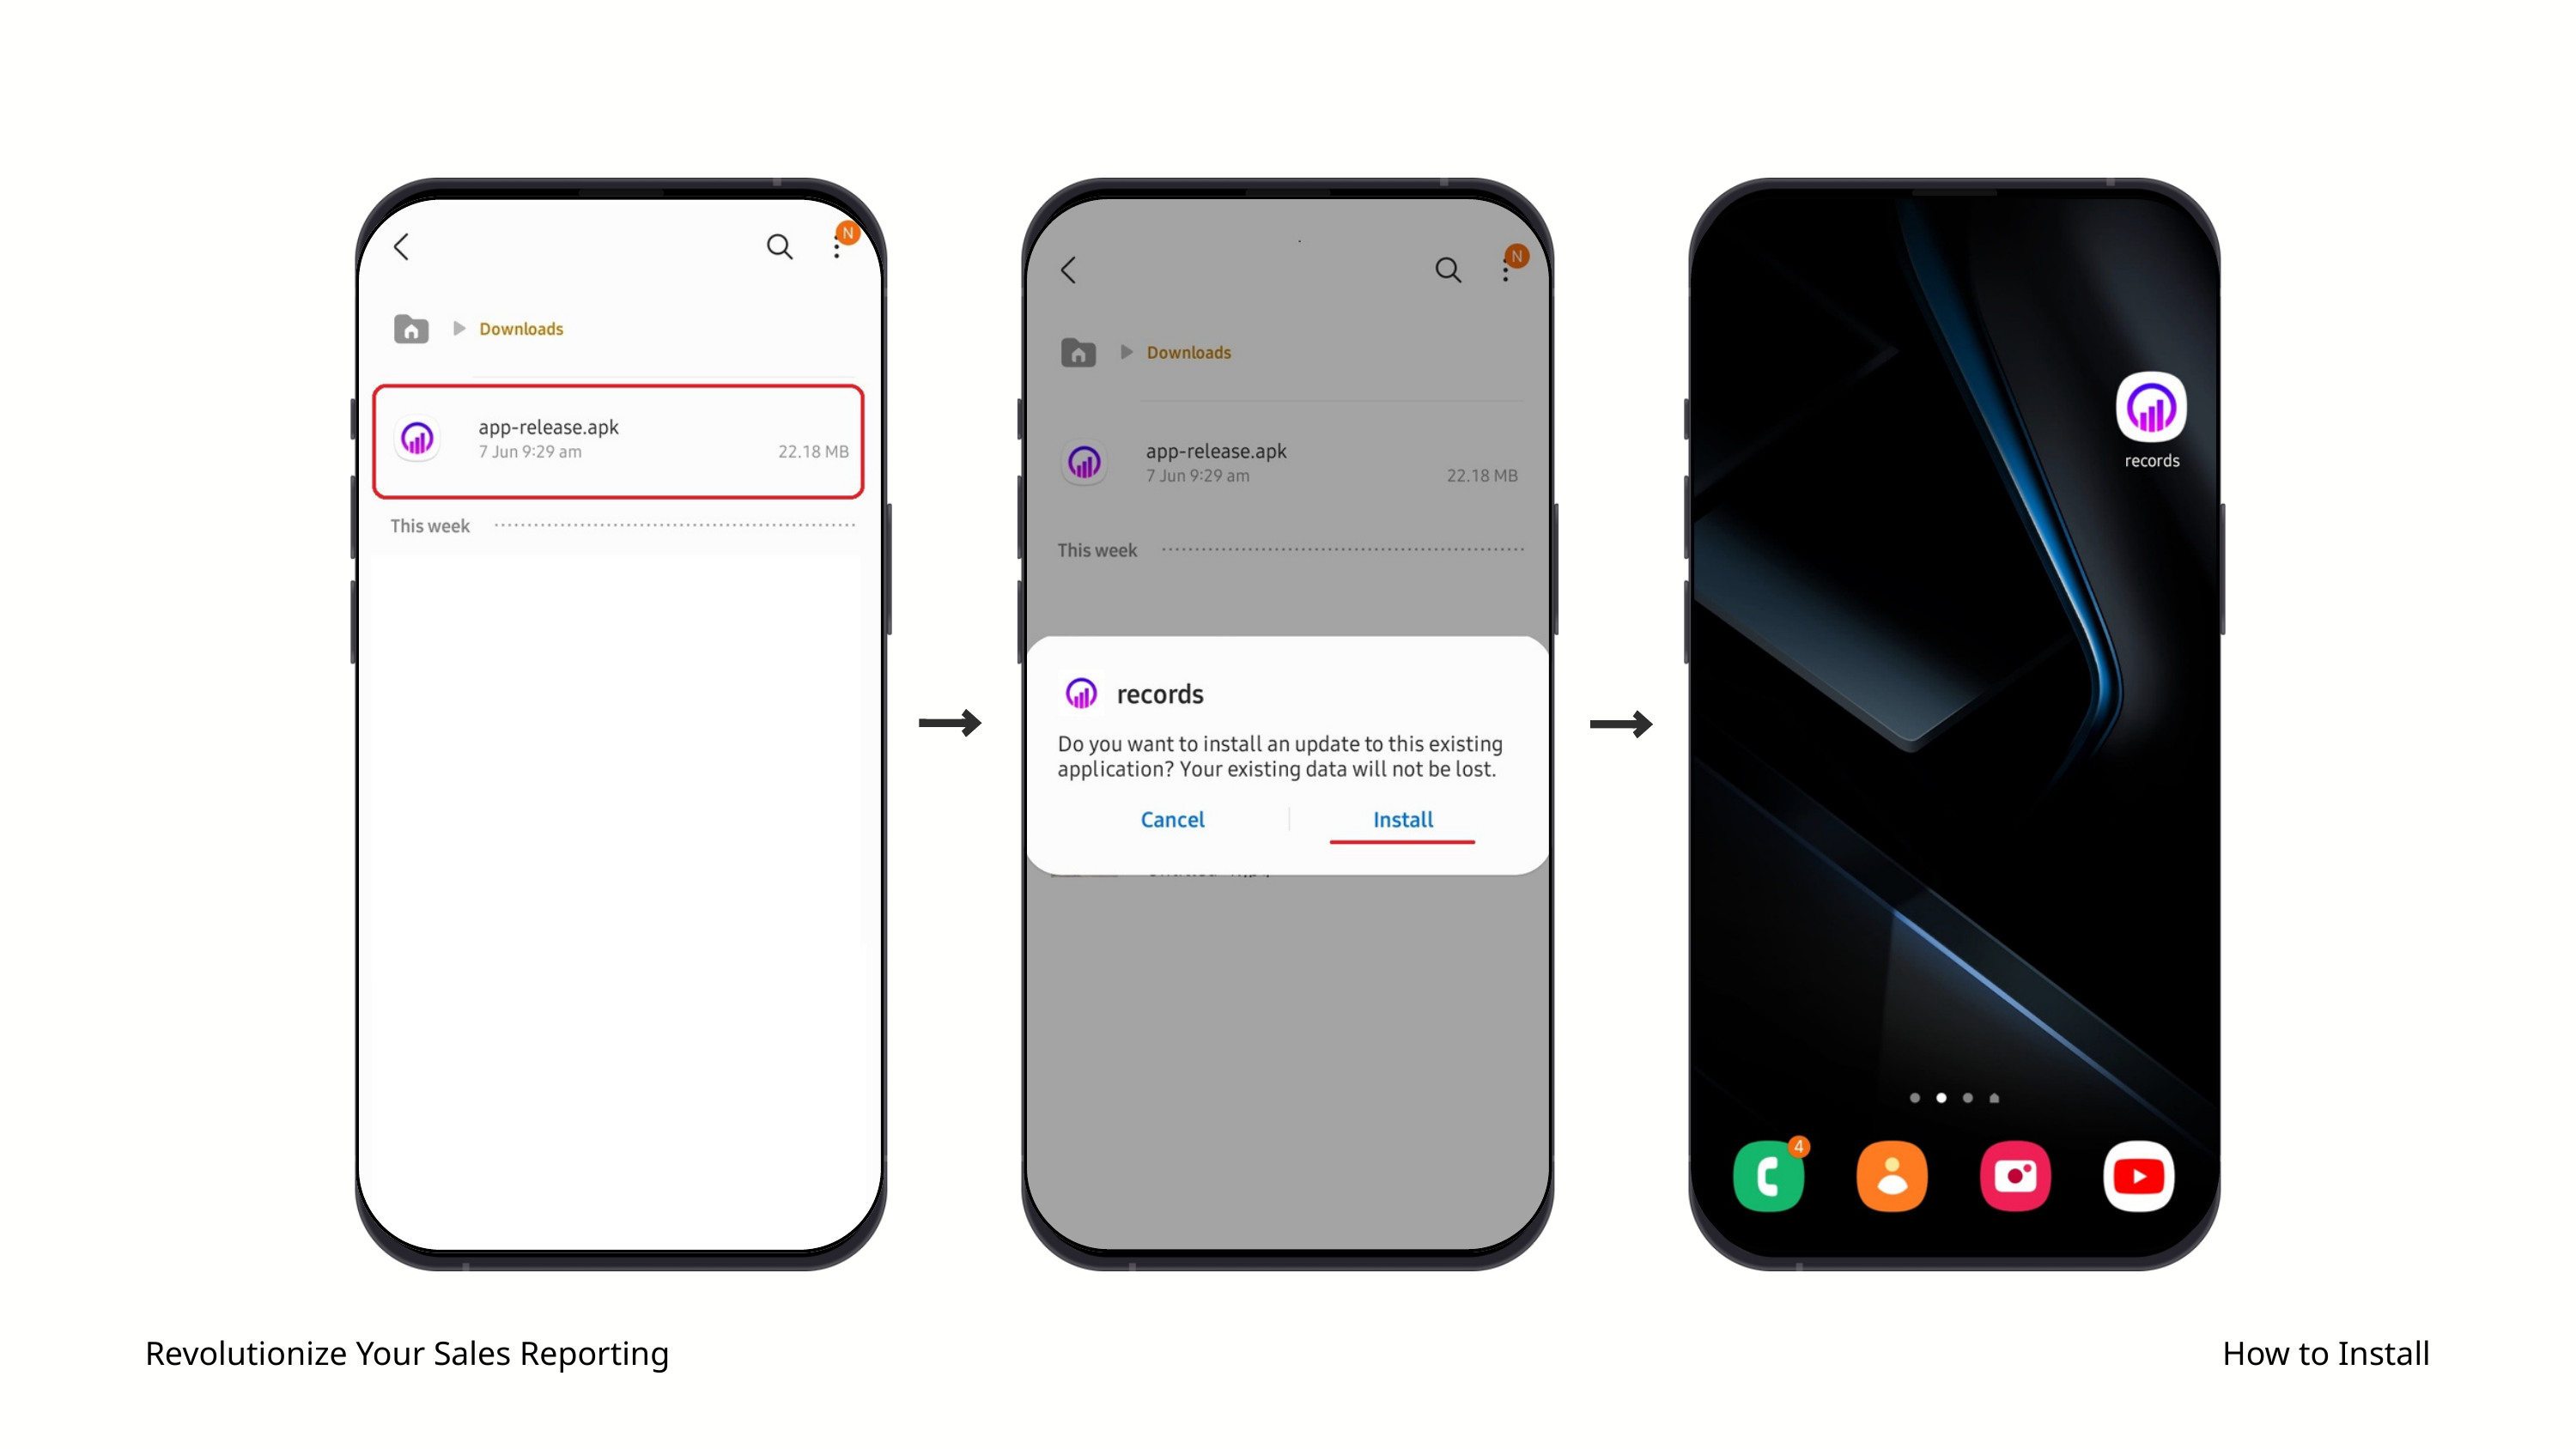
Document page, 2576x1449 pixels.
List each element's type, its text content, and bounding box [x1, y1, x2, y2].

text_box [1684, 178, 2226, 1271]
text_box [350, 178, 892, 1271]
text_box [1691, 196, 2220, 1253]
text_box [1023, 196, 1552, 1253]
text_box [1017, 178, 1559, 1271]
text_box Revolutionize Your Sales Reporting [144, 1326, 753, 1372]
text_box How to Install [1823, 1326, 2432, 1372]
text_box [355, 196, 884, 1253]
